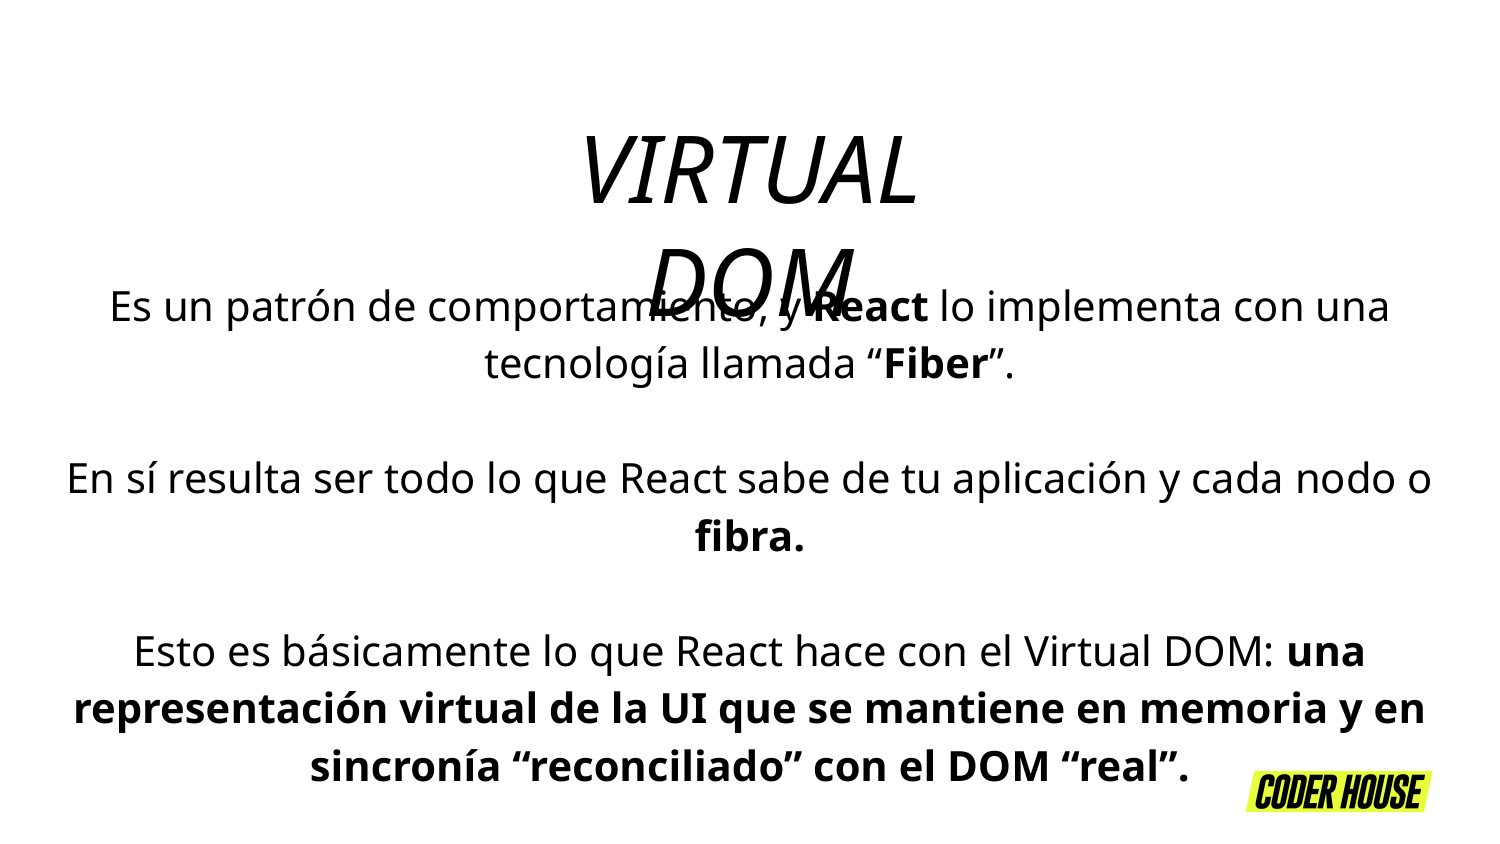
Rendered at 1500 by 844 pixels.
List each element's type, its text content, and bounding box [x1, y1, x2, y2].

picture [1241, 764, 1437, 819]
text_box VIRTUAL DOM [503, 94, 996, 257]
text_box Es un patrón de comportamiento, y React lo implementa con una tecnología llamada “Fiber”. En sí resulta ser todo lo que React sabe de tu aplicación y cada nodo o fibra. Esto es básicamente lo que React hace con el Virtual DOM: una representación virtual de la UI que se mantiene en memoria y en sincronía “reconciliado” con el DOM “real”. [27, 256, 1473, 749]
